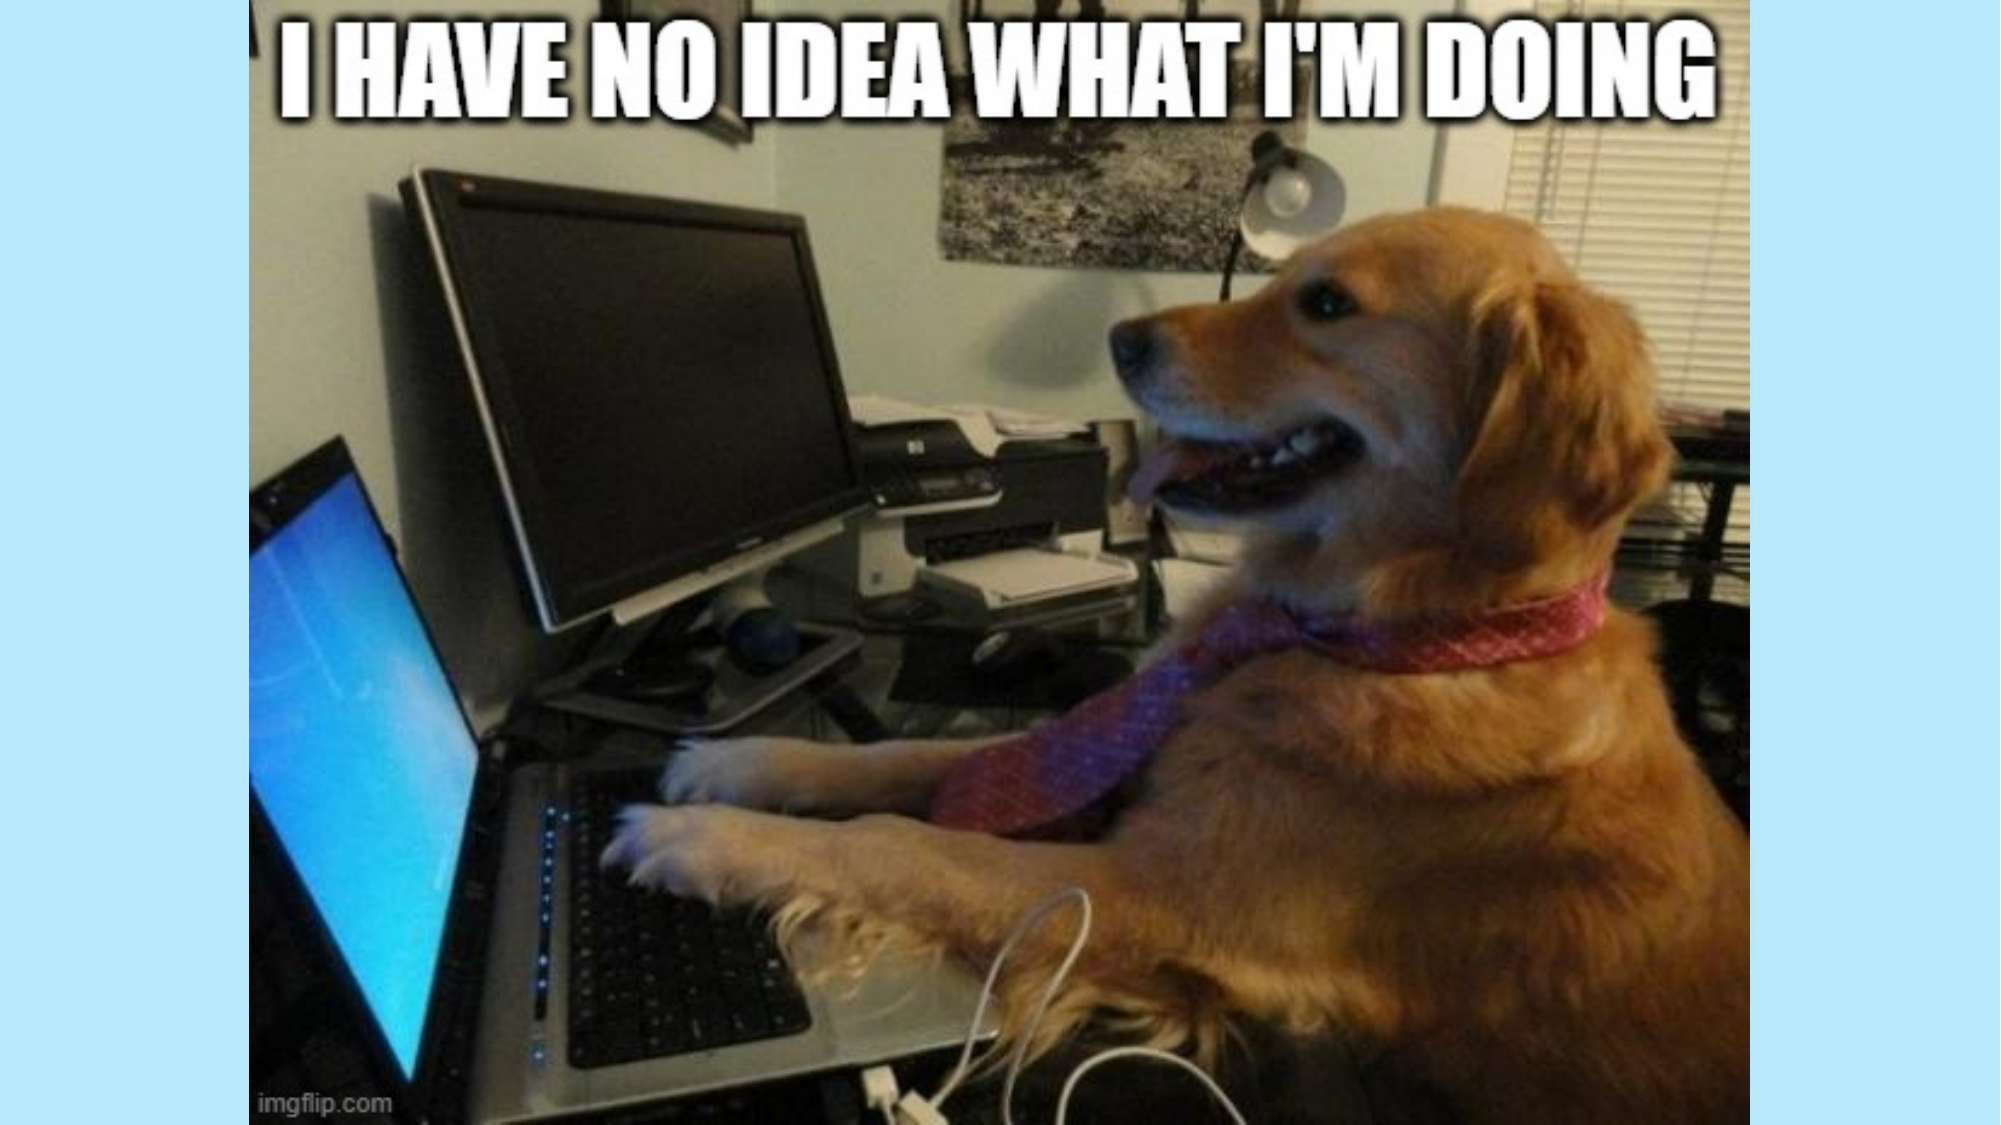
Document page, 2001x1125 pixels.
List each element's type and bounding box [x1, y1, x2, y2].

picture [249, 0, 1751, 1125]
